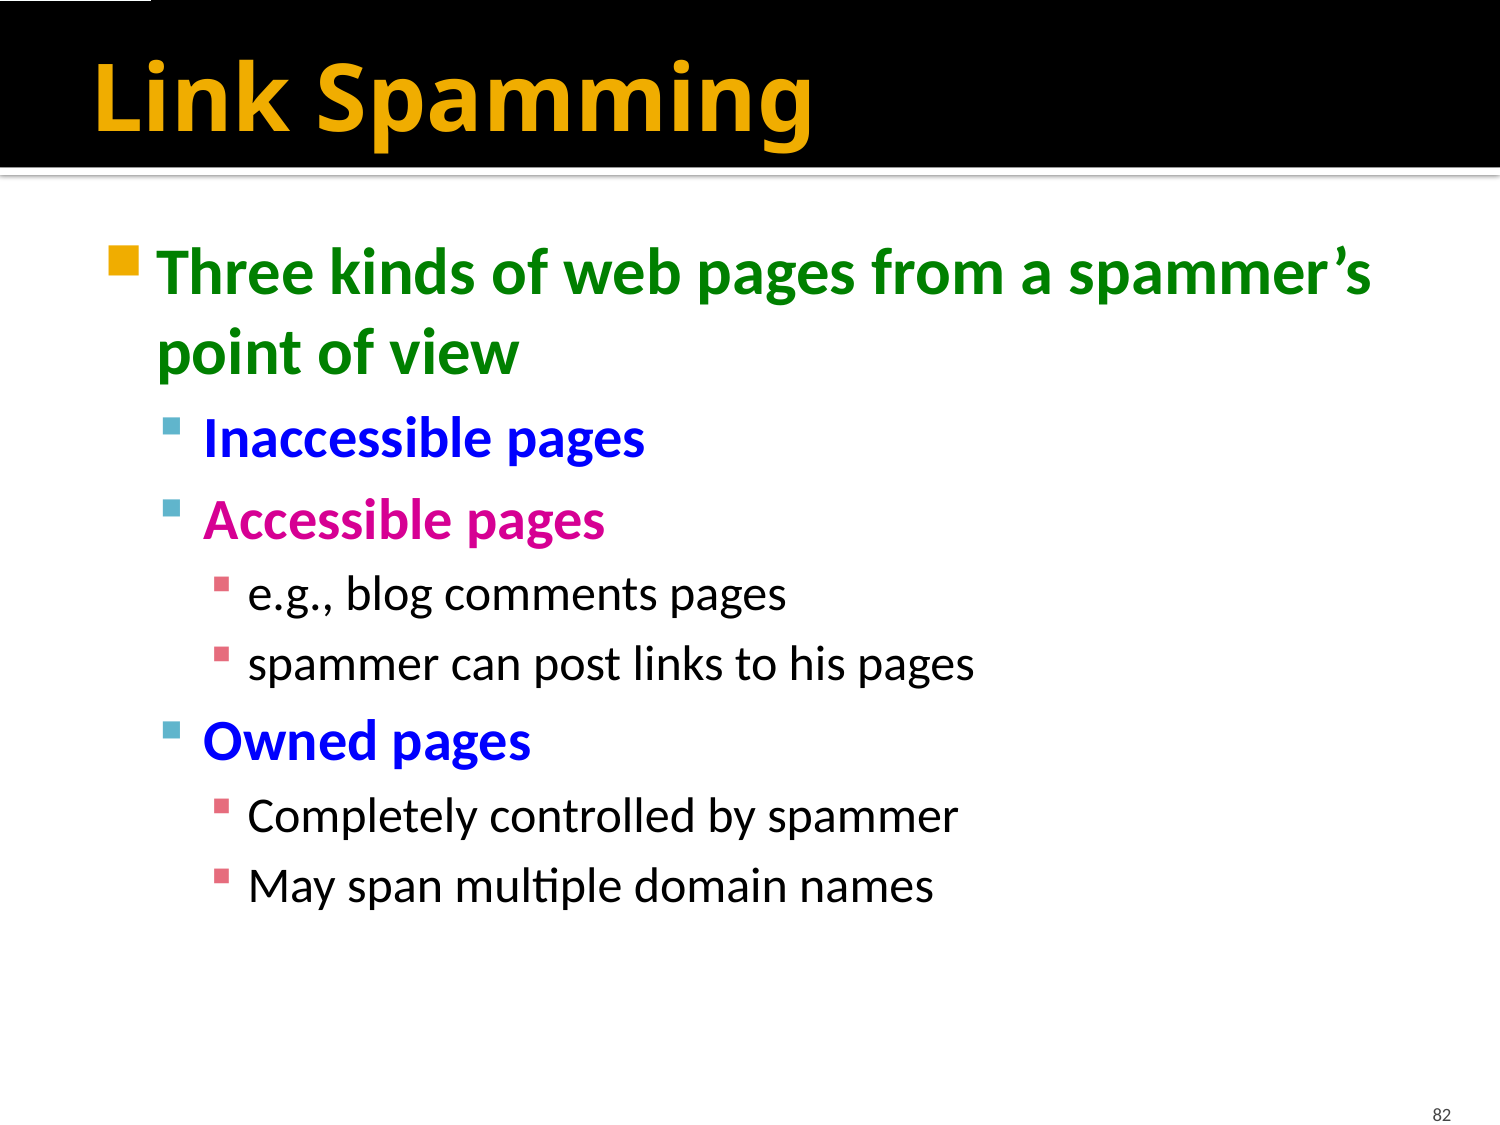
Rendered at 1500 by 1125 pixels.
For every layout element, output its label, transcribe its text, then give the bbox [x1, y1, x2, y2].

title Link Spamming [75, 12, 1425, 175]
slide_number 82 [1345, 1080, 1467, 1125]
list Three kinds of web pages from a spammer’s point of view Inaccessible pages Accessible pages e.g., blog comments pages spammer can post links to his pages Owned pages Completely controlled by spammer May span multiple domain names [75, 212, 1425, 1075]
